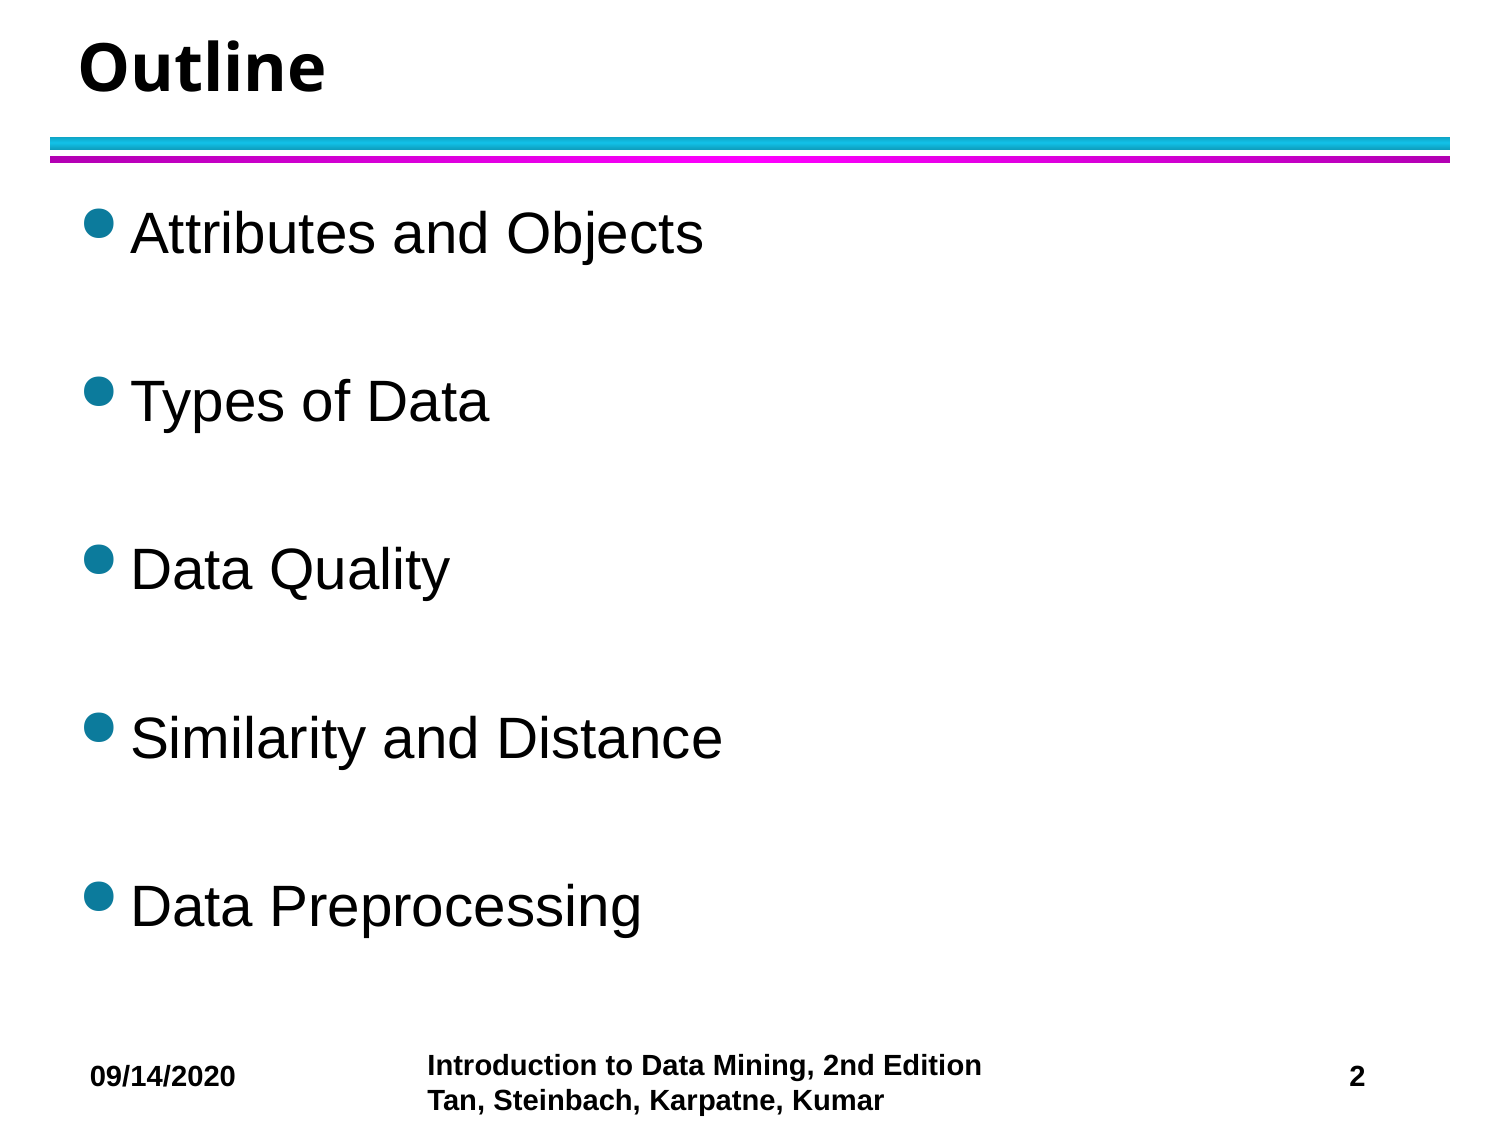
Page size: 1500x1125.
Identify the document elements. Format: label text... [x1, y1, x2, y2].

list Attributes and Objects Types of Data Data Quality Similarity and Distance Data Preprocessing [67, 187, 1432, 1038]
title Outline [62, 24, 1421, 113]
